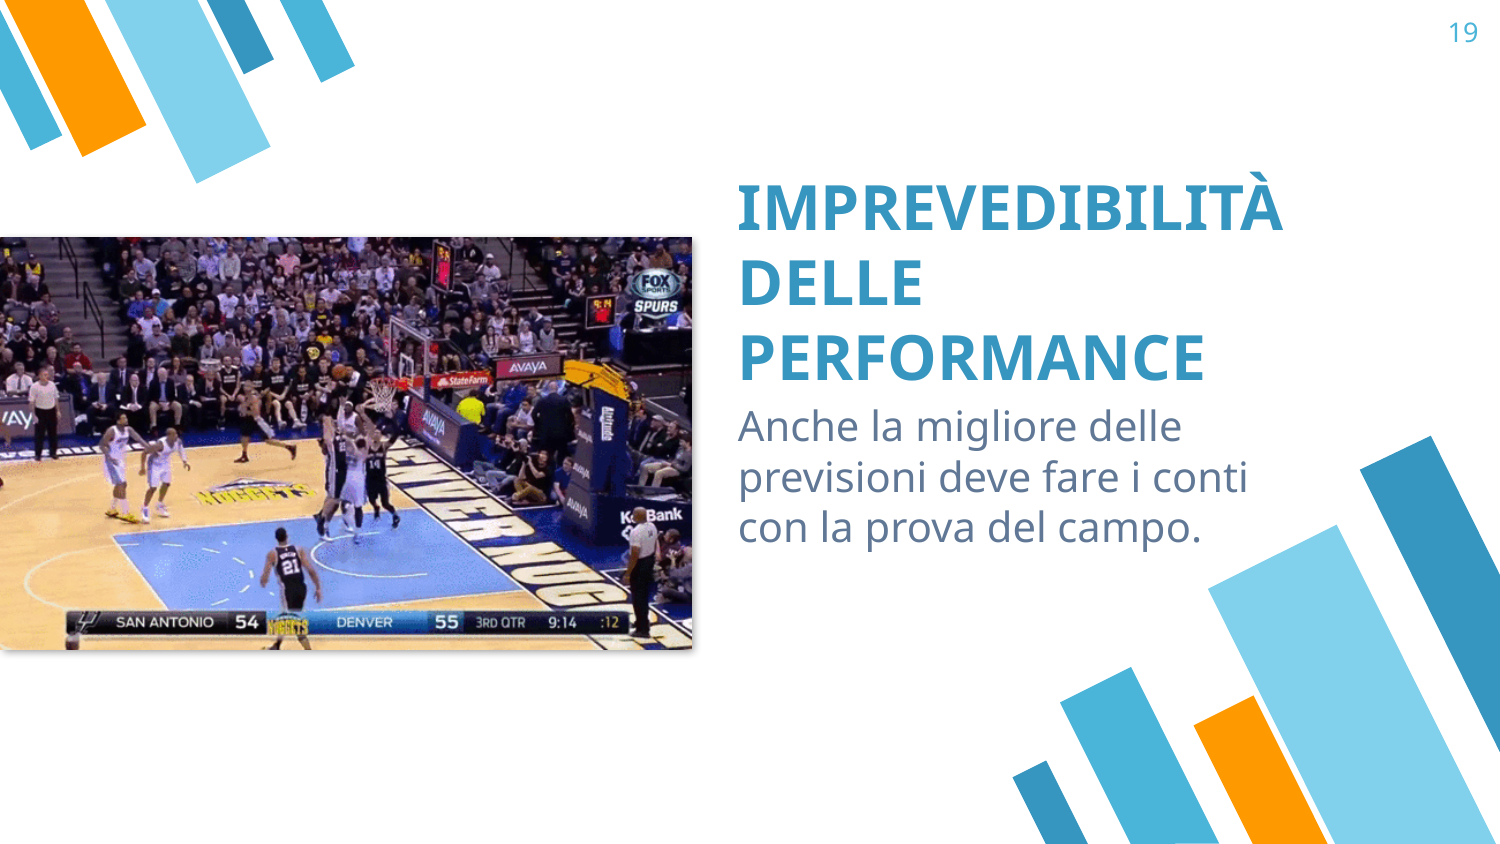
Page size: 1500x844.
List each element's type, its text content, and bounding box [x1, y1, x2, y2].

slide_number 19 [1403, 0, 1494, 65]
picture [0, 236, 692, 651]
list Anche la migliore delle previsioni deve fare i conti con la prova del campo. [722, 385, 1284, 799]
title IMPREVEDIBILITÀ DELLE PERFORMANCE [722, 237, 1327, 408]
